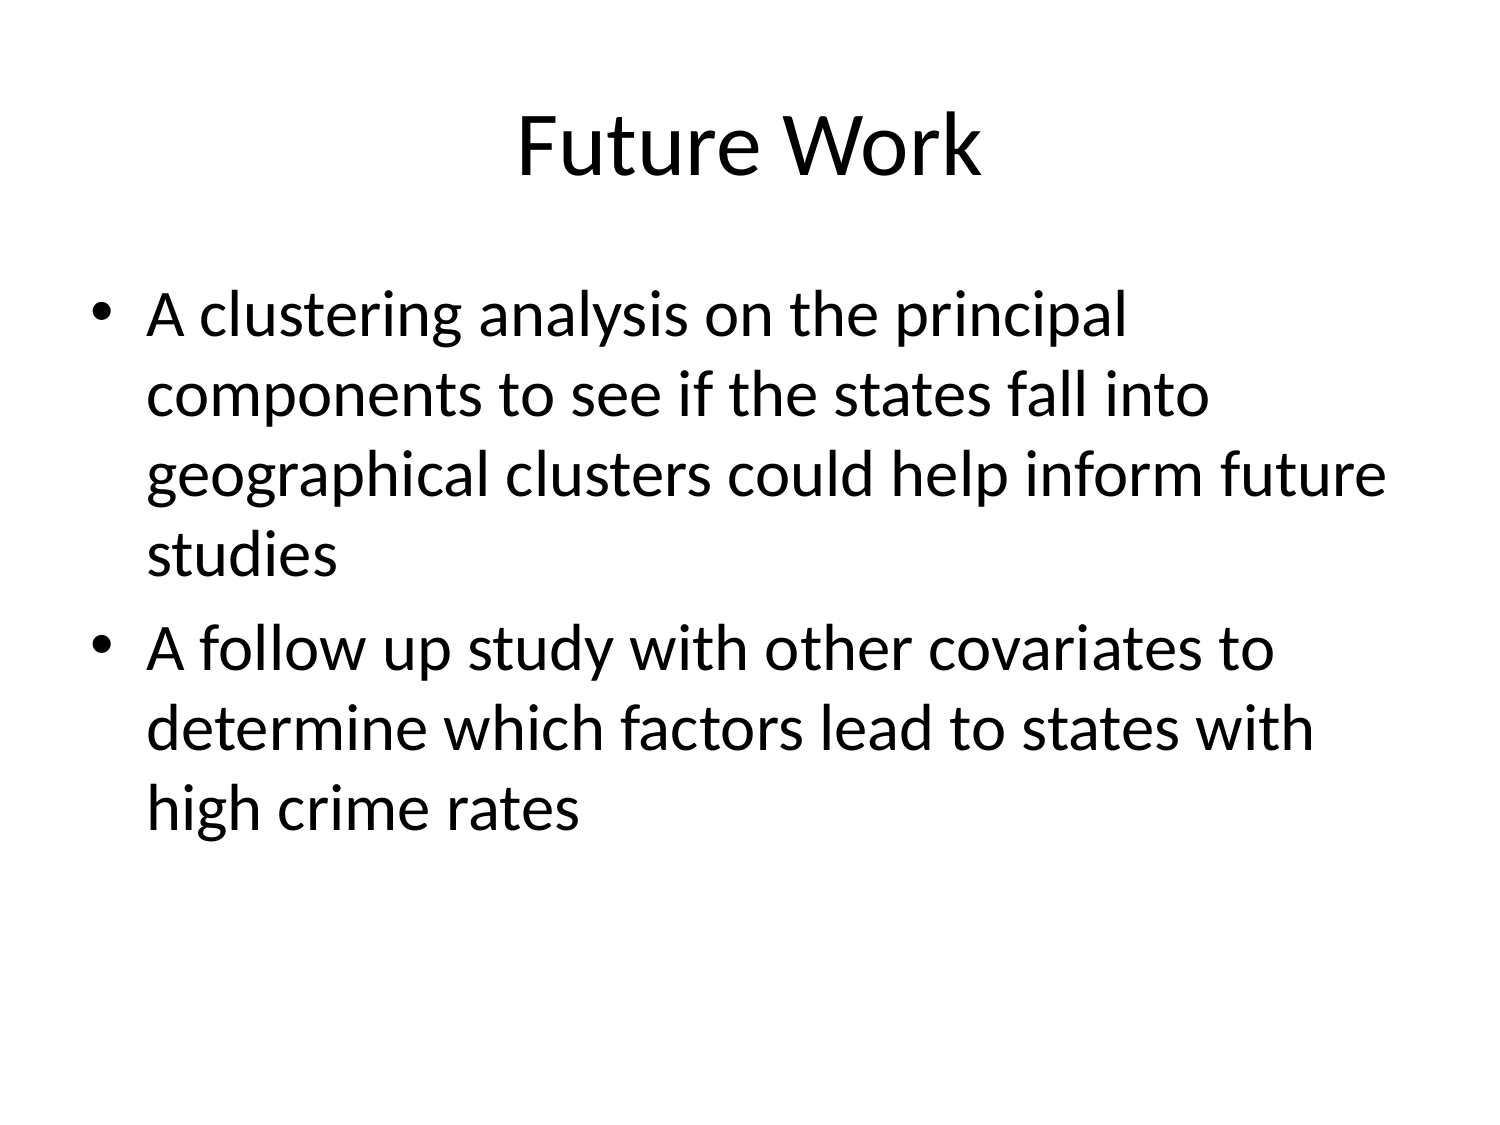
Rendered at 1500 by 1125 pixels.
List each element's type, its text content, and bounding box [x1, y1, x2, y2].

title Future Work [75, 45, 1425, 233]
list A clustering analysis on the principal components to see if the states fall into geographical clusters could help inform future studies A follow up study with other covariates to determine which factors lead to states with high crime rates [75, 262, 1425, 1005]
